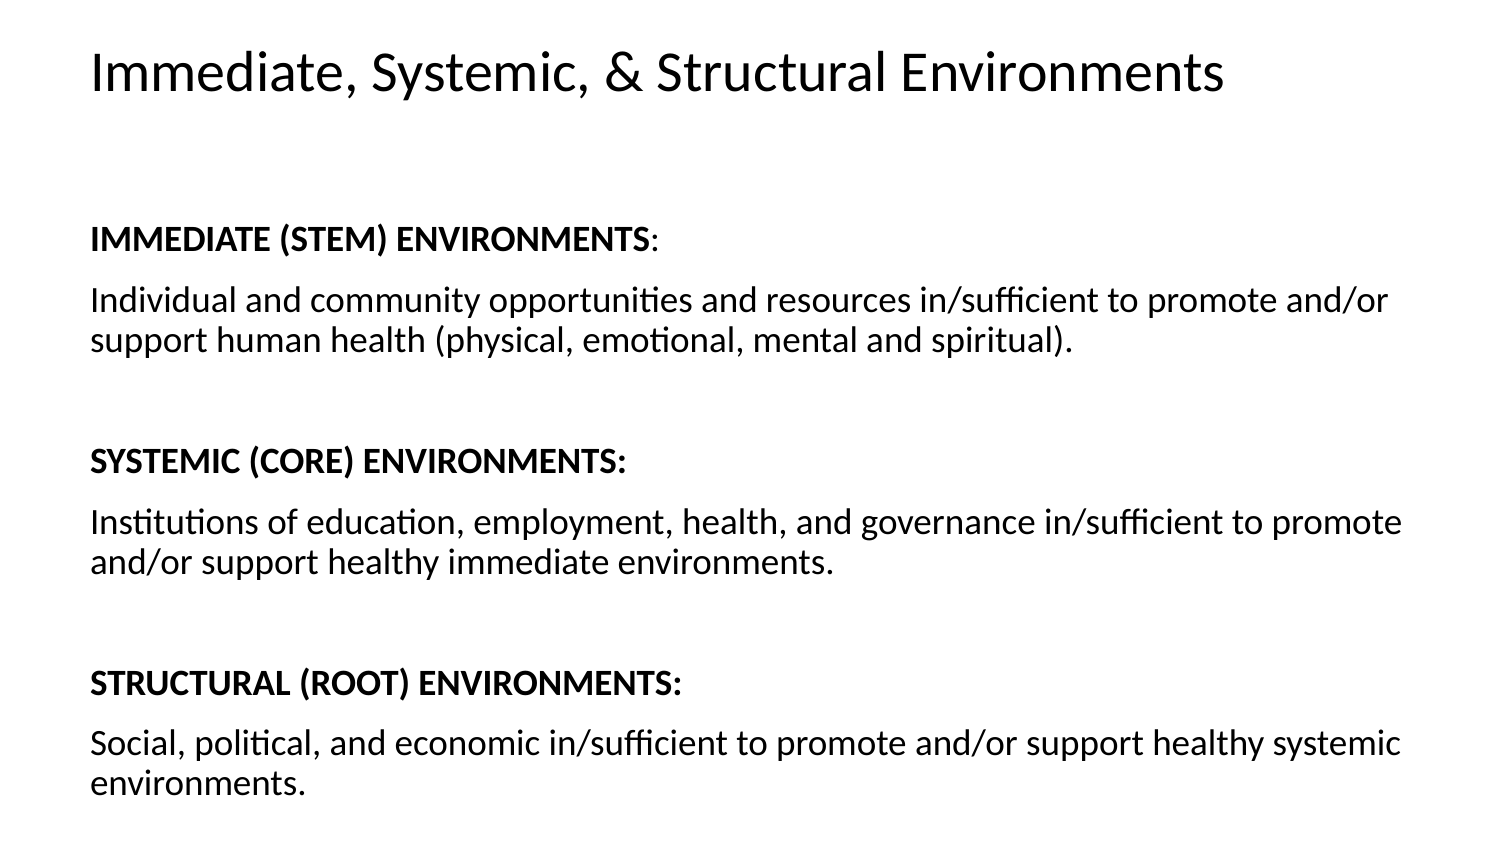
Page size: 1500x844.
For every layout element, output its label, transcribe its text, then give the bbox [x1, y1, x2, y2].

title Immediate, Systemic, & Structural Environments [75, 33, 1425, 112]
list IMMEDIATE (STEM) ENVIRONMENTS: Individual and community opportunities and resources in/sufficient to promote and/or support human health (physical, emotional, mental and spiritual). SYSTEMIC (CORE) ENVIRONMENTS: Institutions of education, employment, health, and governance in/sufficient to promote and/or support healthy immediate environments. STRUCTURAL (ROOT) ENVIRONMENTS: Social, political, and economic in/sufficient to promote and/or support healthy systemic environments. [75, 147, 1425, 812]
